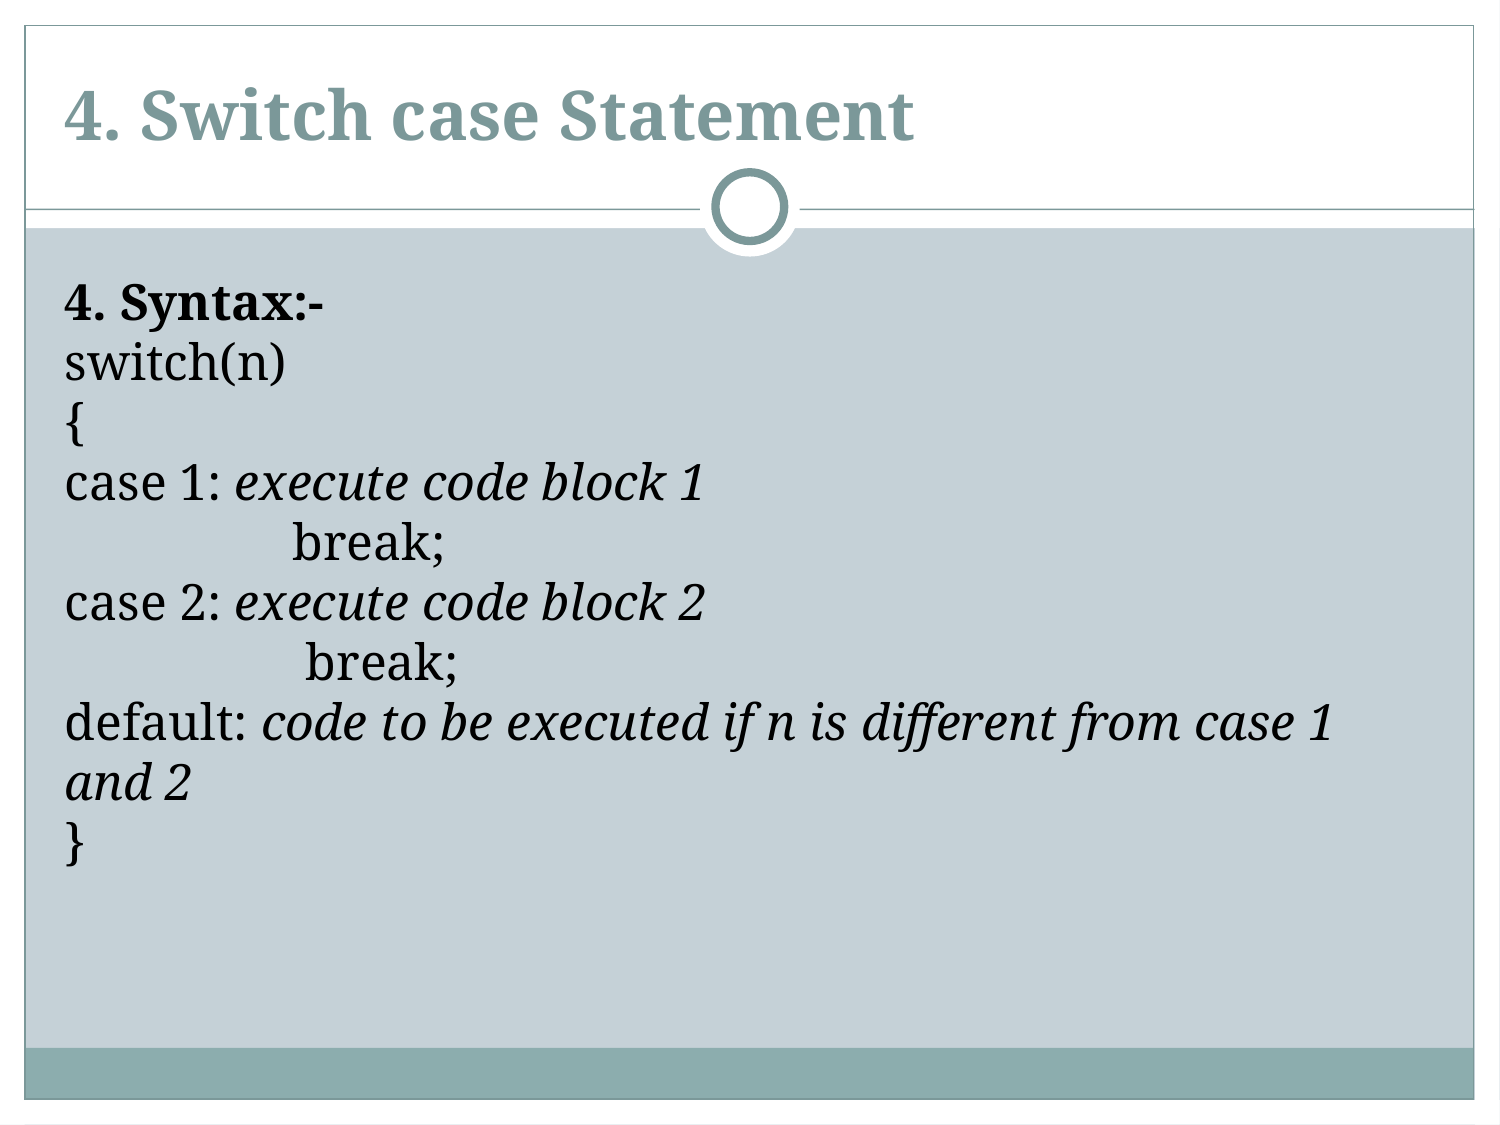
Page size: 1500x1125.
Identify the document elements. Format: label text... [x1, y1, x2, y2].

text_box 4. Switch case Statement [49, 37, 1450, 162]
text_box 4. Syntax:- switch(n) { case 1: execute code block 1 break; case 2: execute code block 2 break; default: code to be executed if n is different from case 1 and 2 } [50, 262, 1438, 1038]
